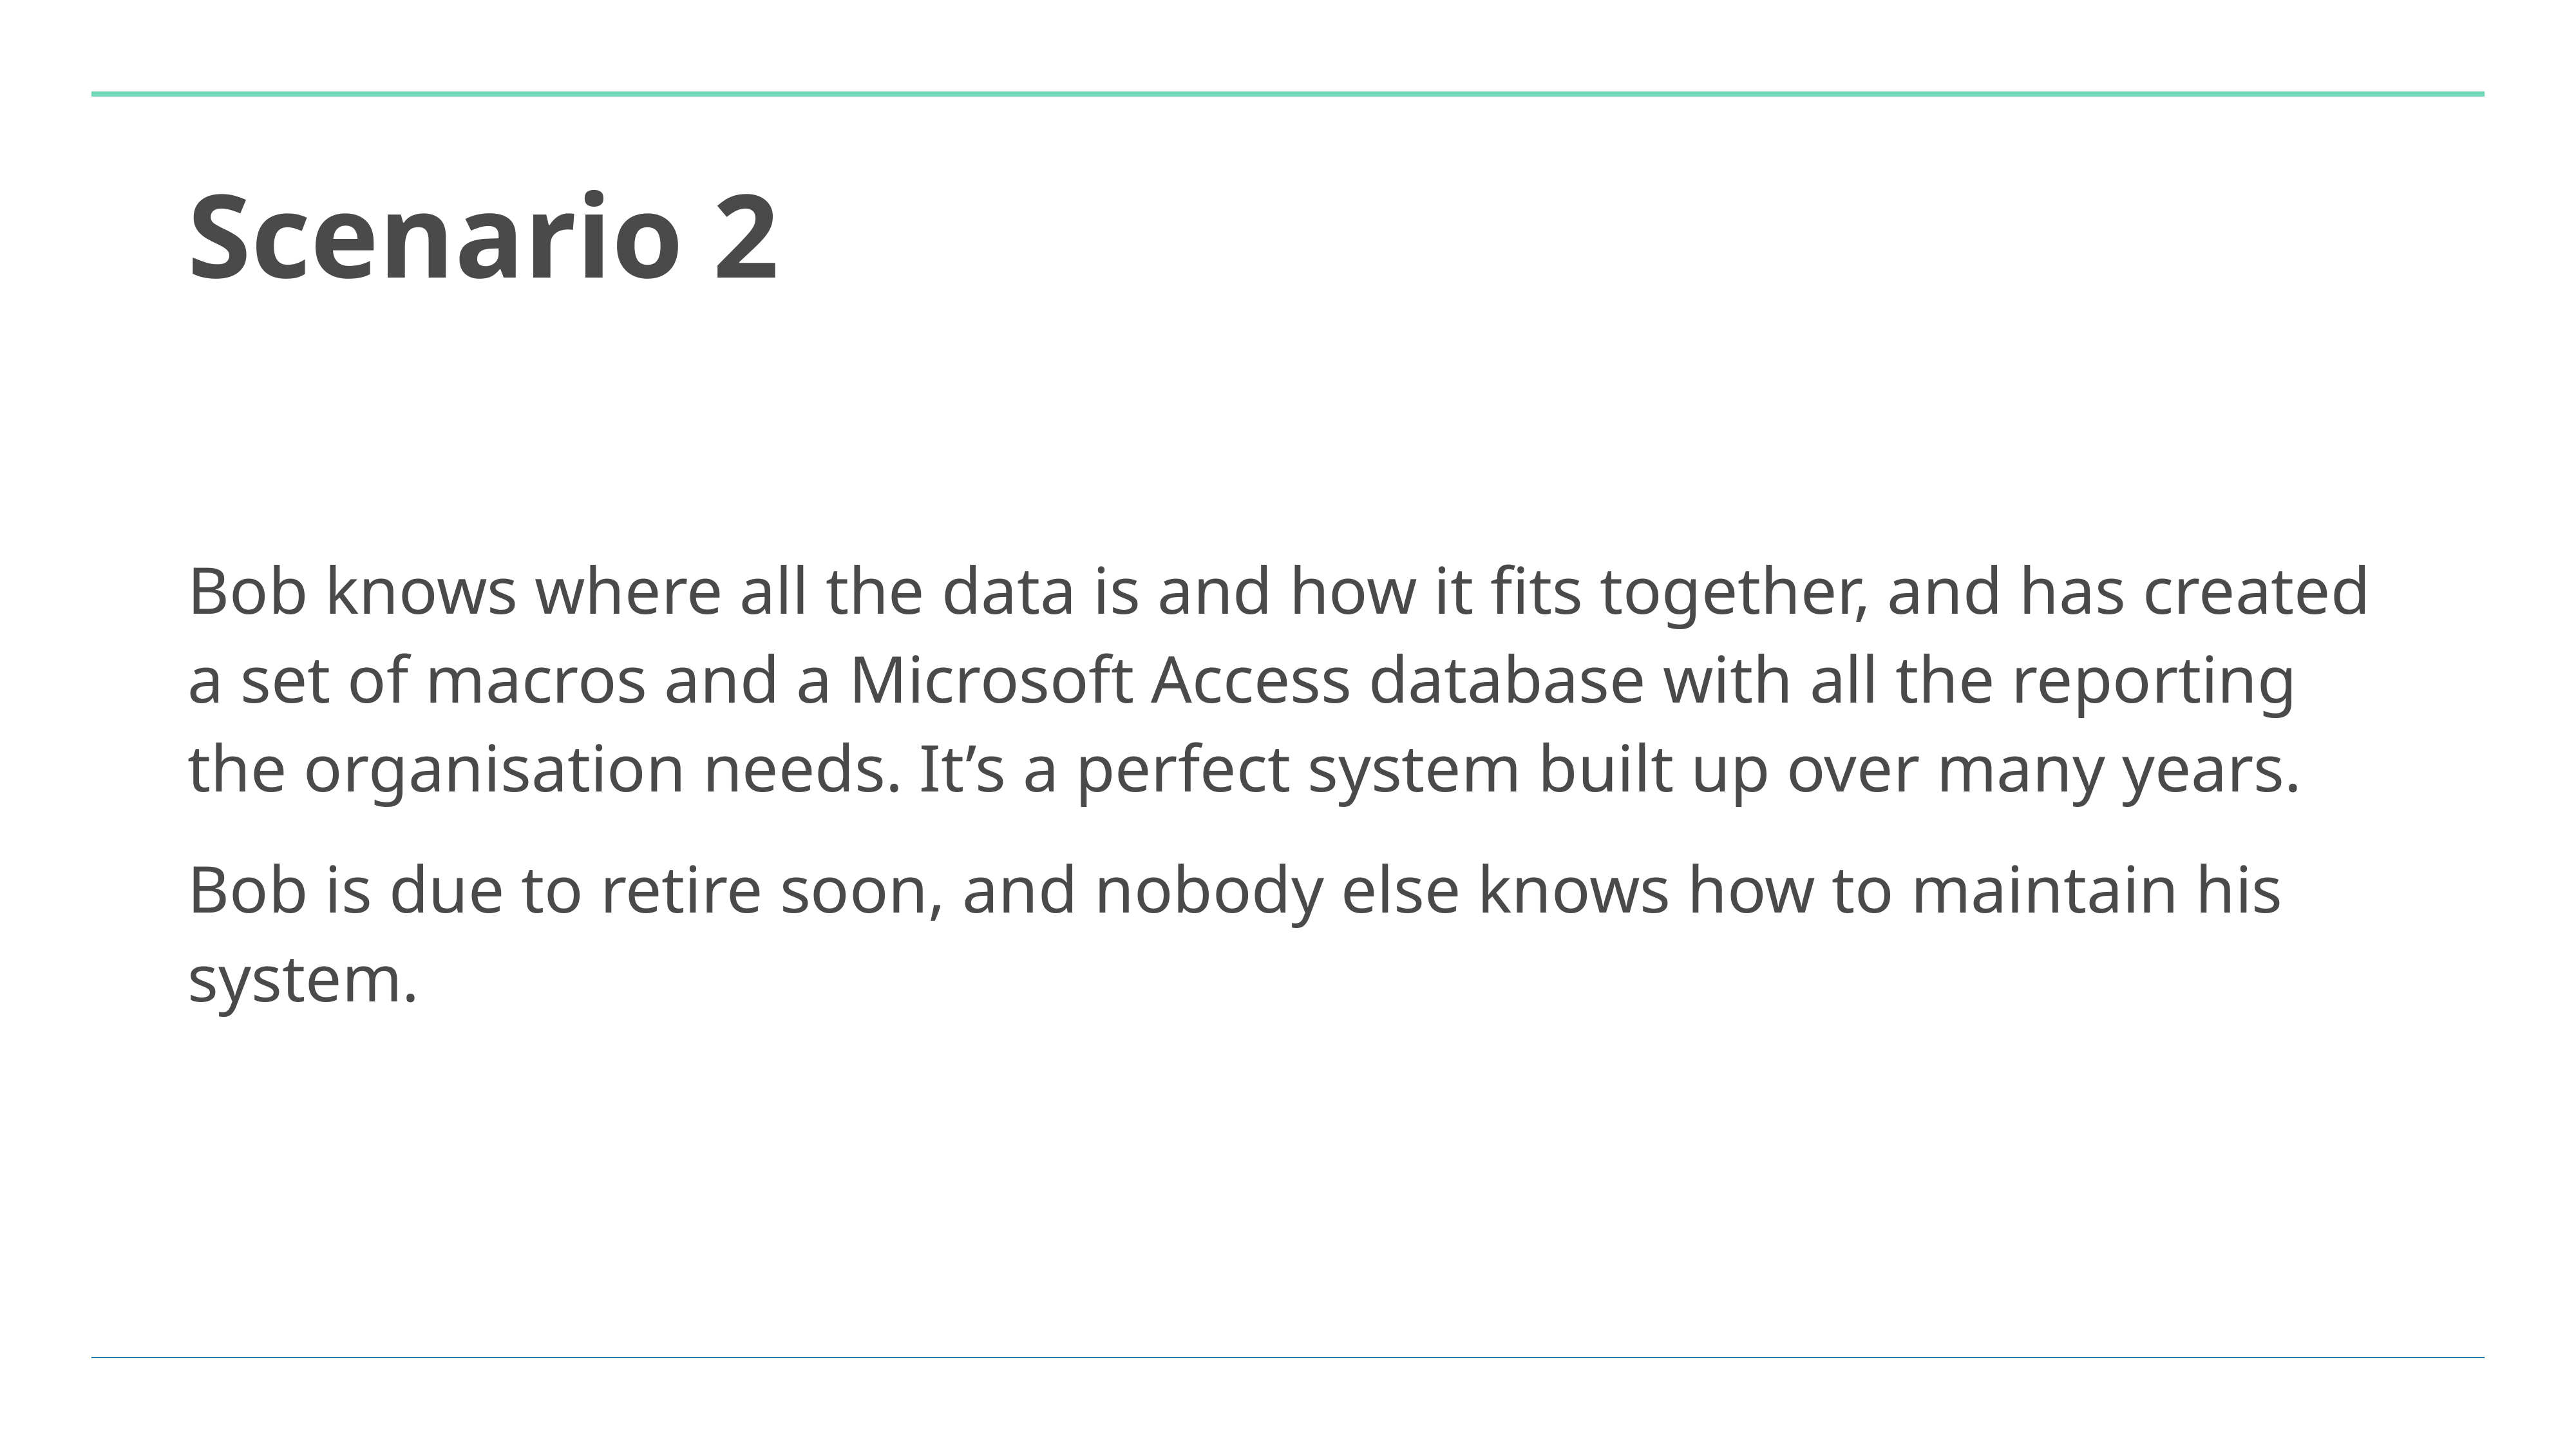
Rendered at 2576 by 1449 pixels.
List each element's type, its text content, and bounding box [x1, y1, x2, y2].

list Bob knows where all the data is and how it fits together, and has created a set of macros and a Microsoft Access database with all the reporting the organisation needs. It’s a perfect system built up over many years. Bob is due to retire soon, and nobody else knows how to maintain his system. [182, 533, 2394, 1185]
title Scenario 2 [182, 184, 2394, 533]
